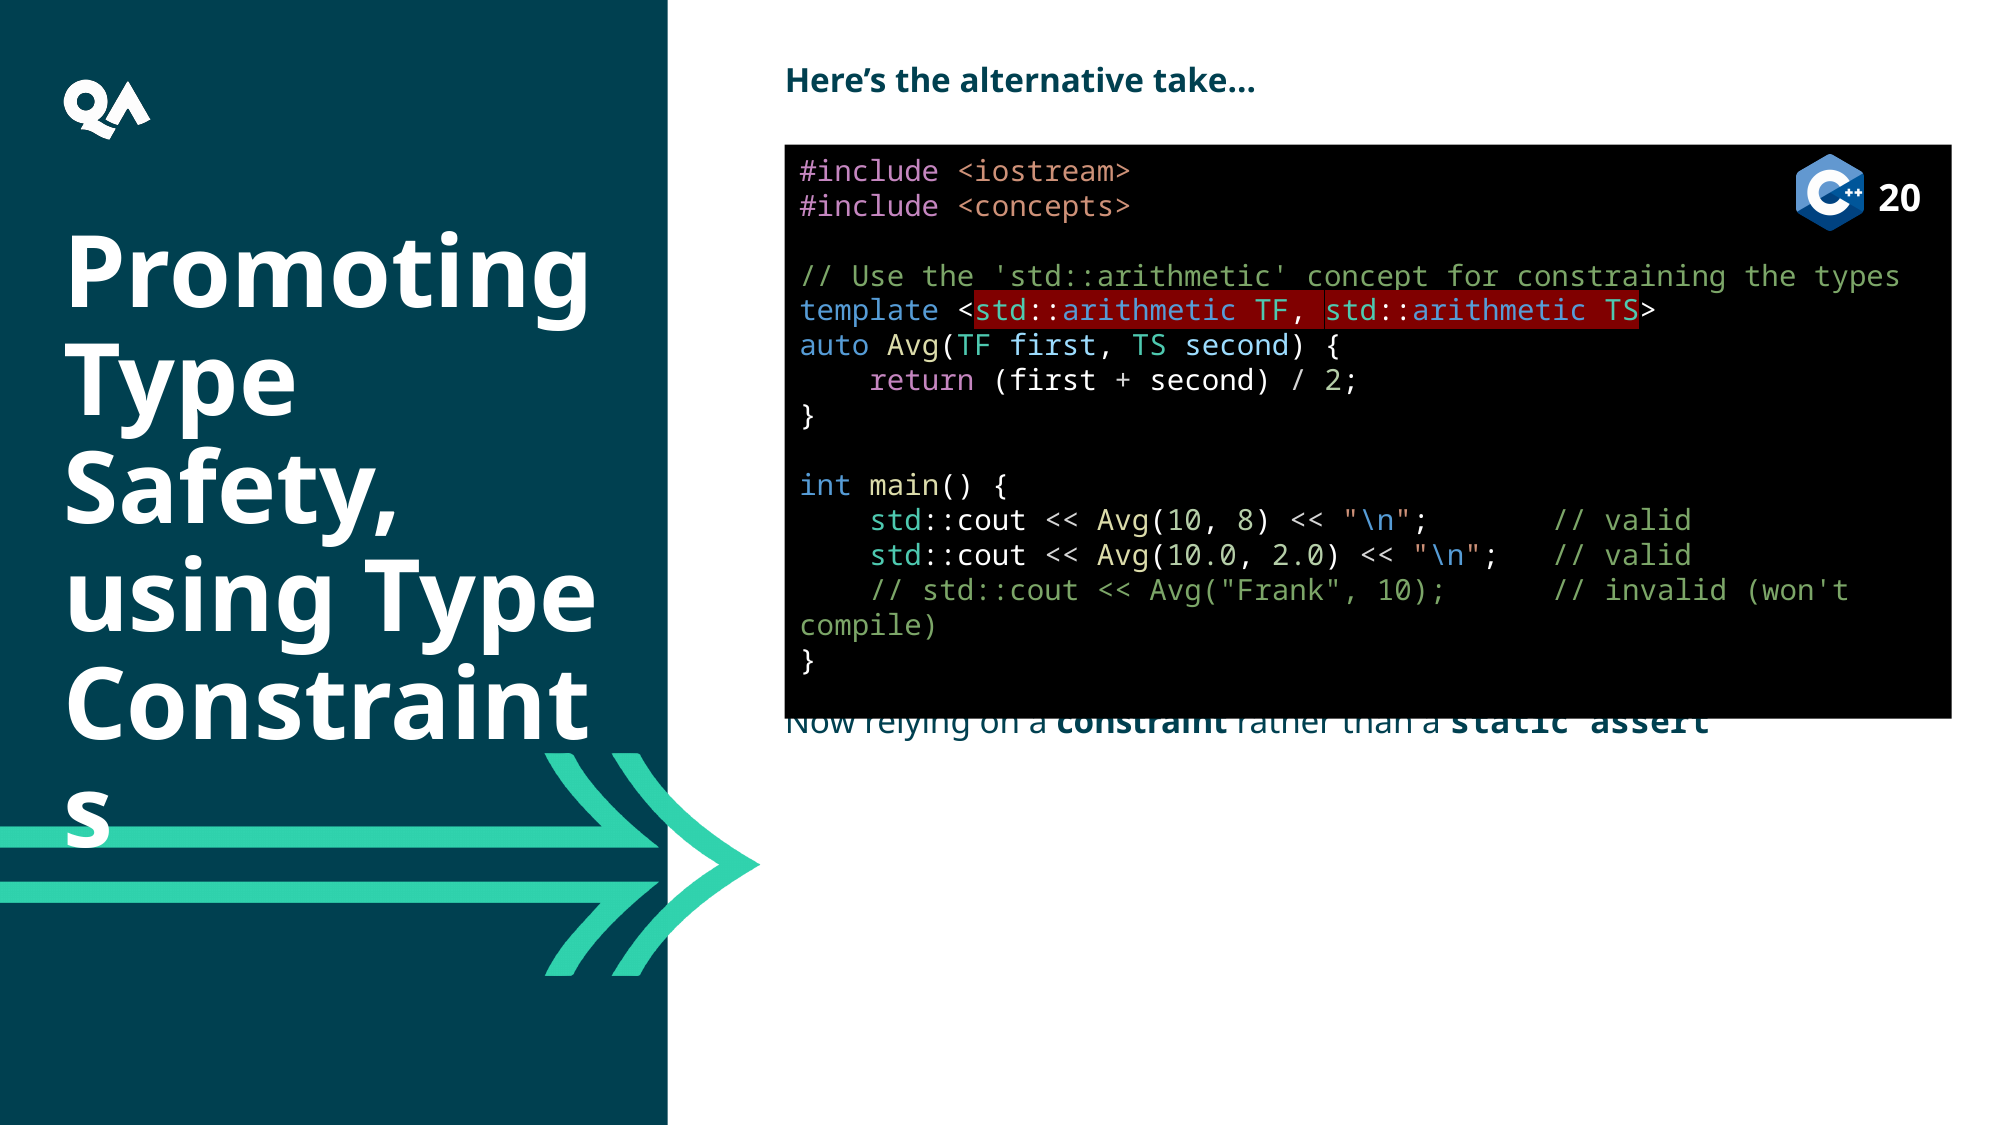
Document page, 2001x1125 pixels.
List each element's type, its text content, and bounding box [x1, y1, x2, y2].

list Promoting Type Safety, using Type Constraints [63, 221, 628, 673]
picture [459, 685, 473, 738]
picture [613, 727, 775, 995]
picture [489, 684, 539, 738]
picture [460, 673, 473, 677]
picture [550, 673, 587, 739]
picture [355, 684, 390, 738]
picture [0, 882, 657, 975]
list Here’s the alternative take… Now relying on a constraint rather than a static assert [784, 58, 1889, 144]
picture [307, 673, 344, 739]
picture [64, 80, 114, 139]
picture [196, 684, 246, 738]
picture [107, 83, 149, 124]
picture [259, 684, 299, 739]
text_box #include <iostream> #include <concepts> // Use the 'std::arithmetic' concept for constraining the types template <std::arithmetic TF, std::arithmetic TS> auto Avg(TF first, TS second) { return (first + second) / 2; } int main() { std::cout << Avg(10, 8) << "\n"; // valid std::cout << Avg(10.0, 2.0) << "\n"; // valid // std::cout << Avg("Frank", 10); // invalid (won't compile) } [784, 144, 1952, 719]
picture [69, 673, 122, 739]
picture [131, 684, 183, 739]
picture [0, 754, 657, 847]
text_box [1796, 154, 1952, 231]
picture [395, 684, 442, 739]
